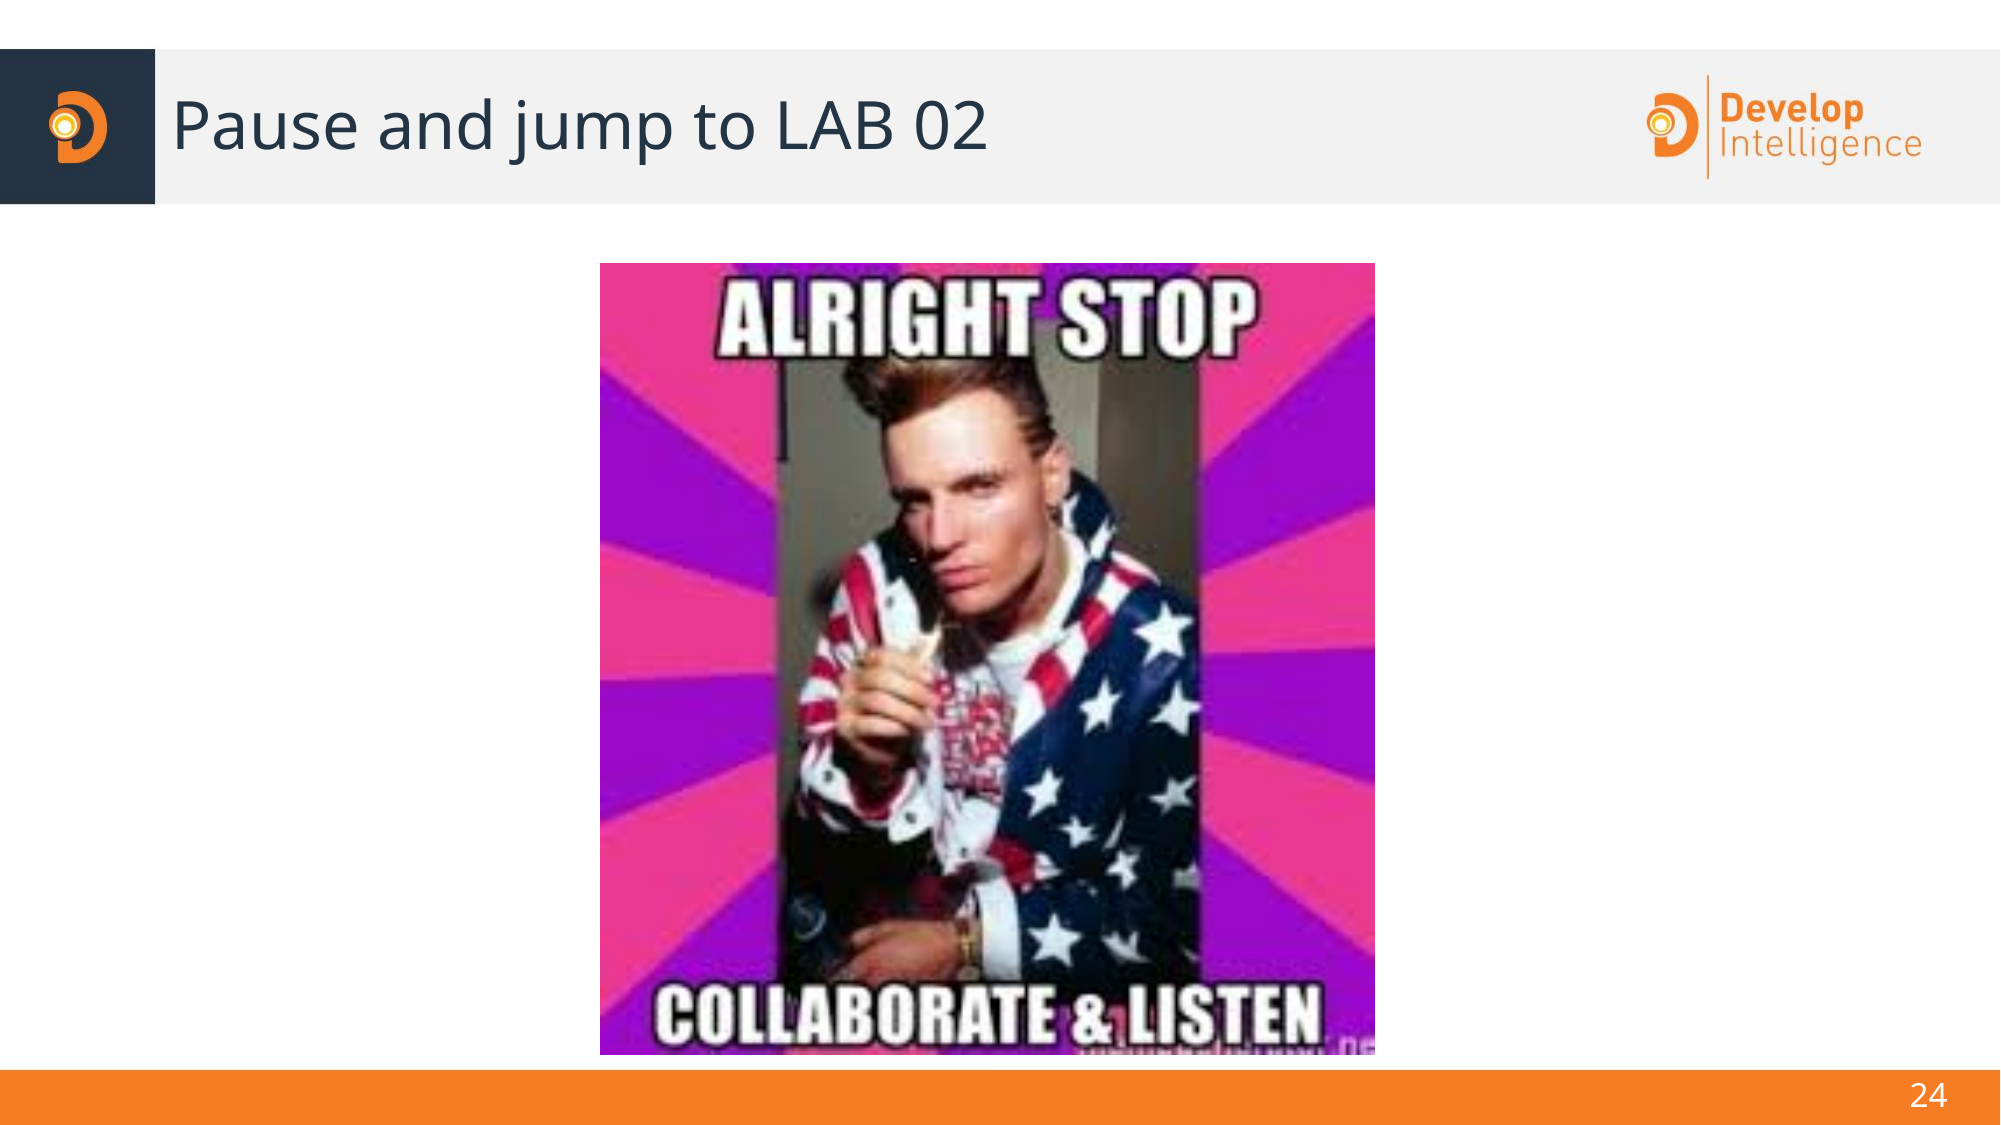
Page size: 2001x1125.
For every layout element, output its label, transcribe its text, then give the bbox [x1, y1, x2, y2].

title Pause and jump to LAB 02 [156, 53, 1999, 203]
picture [0, 0, 2001, 1125]
slide_number 24 [1860, 1072, 1998, 1122]
